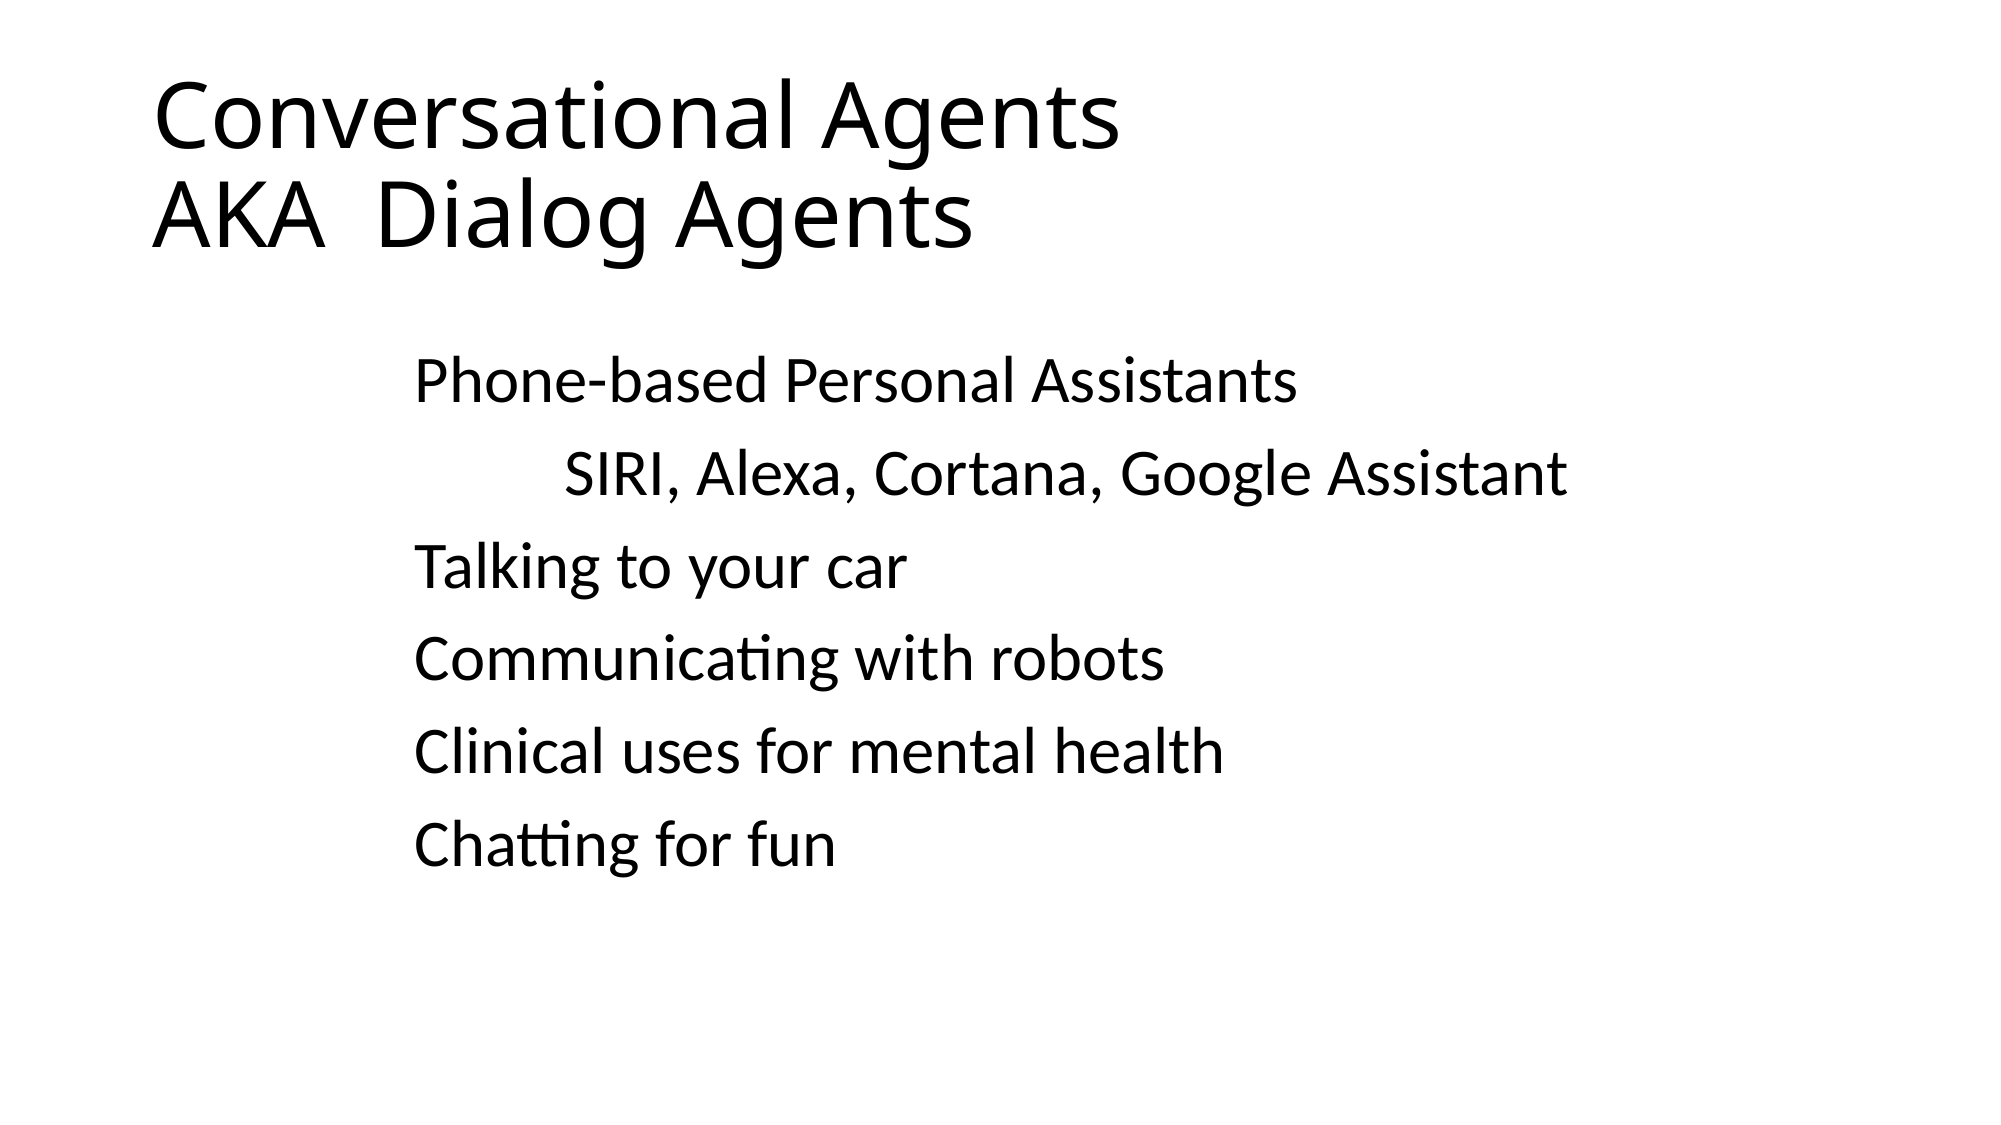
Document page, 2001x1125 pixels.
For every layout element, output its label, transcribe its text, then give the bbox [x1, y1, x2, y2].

list Phone-based Personal Assistants SIRI, Alexa, Cortana, Google Assistant Talking to your car Communicating with robots Clinical uses for mental health Chatting for fun [399, 337, 1675, 988]
title Conversational Agents AKA Dialog Agents [137, 59, 1863, 278]
